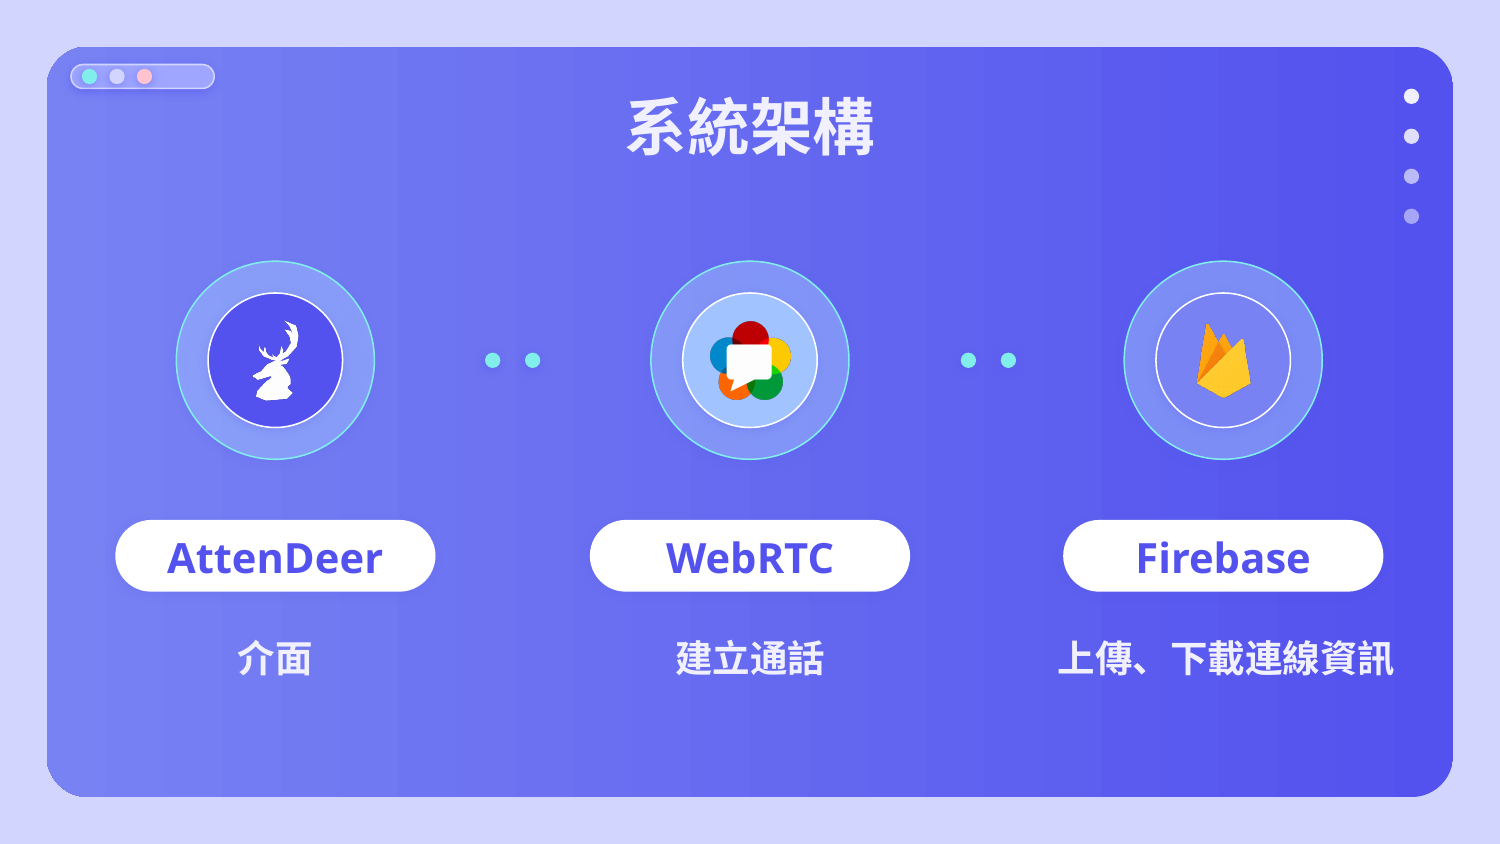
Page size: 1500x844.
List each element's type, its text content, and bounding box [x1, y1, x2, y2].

picture [1183, 320, 1264, 401]
subtitle 建立通話 [591, 628, 909, 688]
picture [252, 320, 299, 401]
title 系統架構 [118, 72, 1382, 167]
text_box [176, 261, 375, 460]
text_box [960, 352, 1017, 369]
text_box [589, 519, 911, 592]
text_box [650, 261, 849, 460]
text_box [682, 292, 818, 428]
subtitle 介面 [116, 628, 434, 688]
title AttenDeer [121, 540, 429, 573]
text_box [1124, 261, 1323, 460]
text_box [1063, 519, 1384, 592]
text_box [208, 292, 343, 428]
title Firebase [1069, 540, 1377, 573]
text_box [1155, 292, 1291, 428]
subtitle 上傳、下載連線資訊 [1027, 628, 1425, 688]
title WebRTC [596, 540, 904, 573]
text_box [115, 519, 436, 592]
picture [710, 321, 791, 400]
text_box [484, 352, 541, 369]
